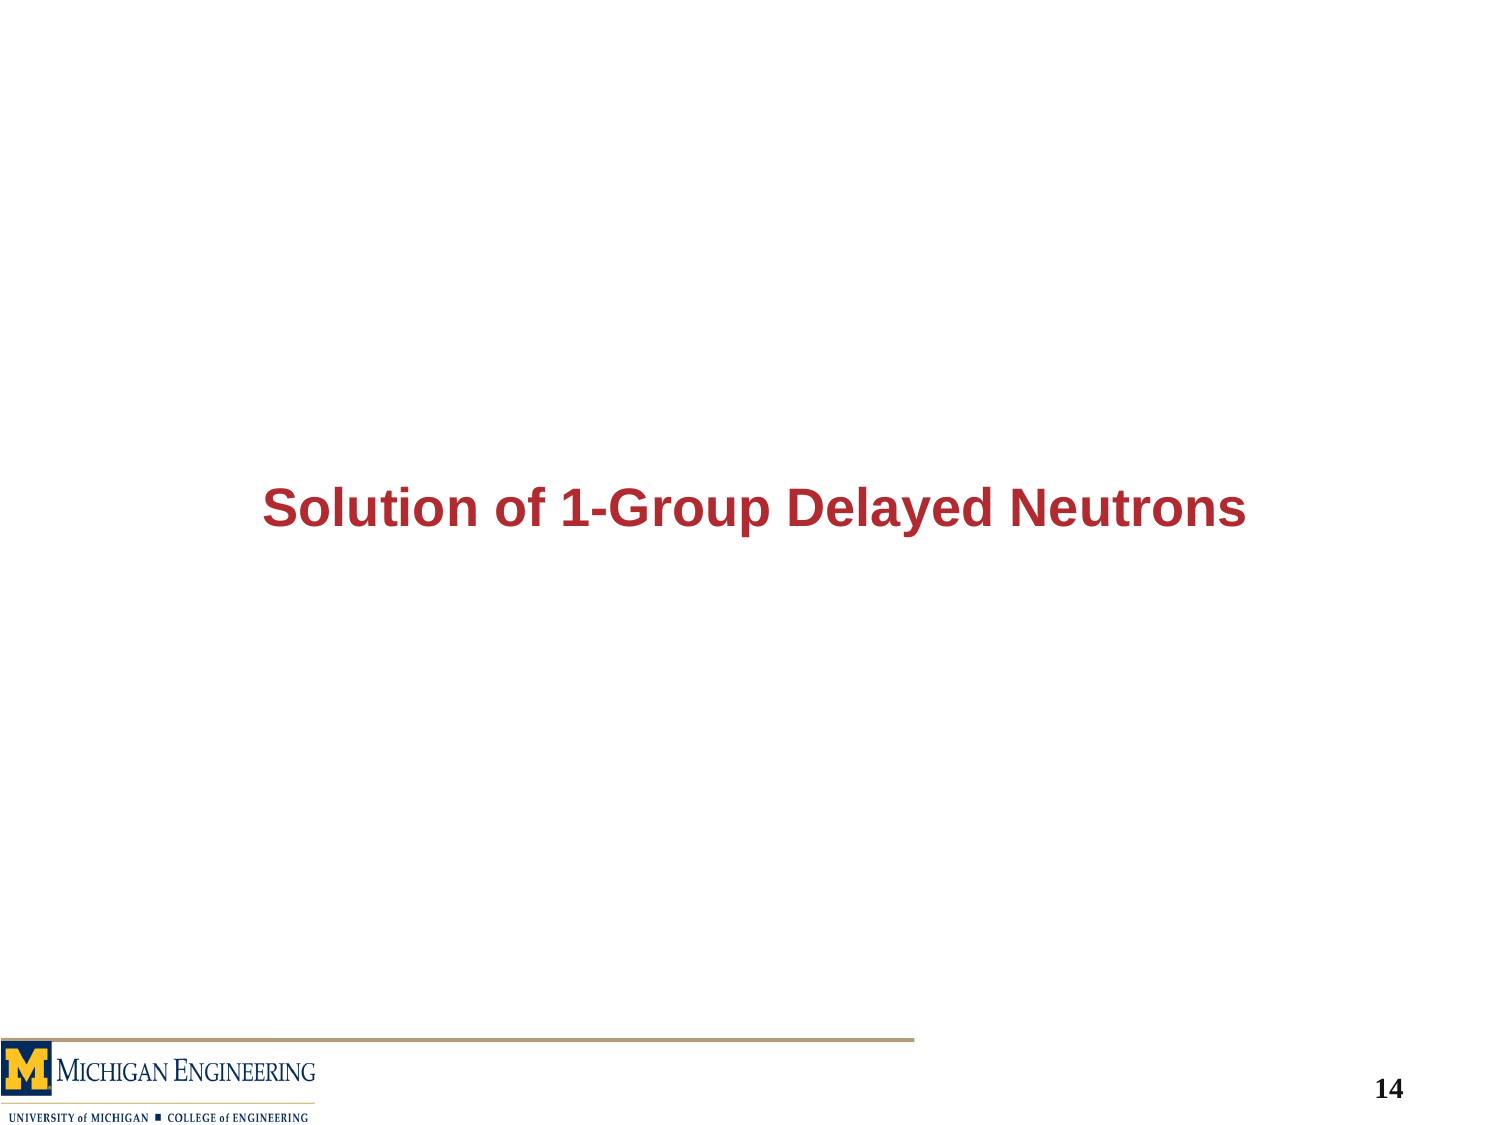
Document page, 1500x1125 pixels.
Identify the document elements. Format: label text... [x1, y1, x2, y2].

title Solution of 1-Group Delayed Neutrons [118, 479, 1394, 547]
picture [1, 1041, 315, 1122]
